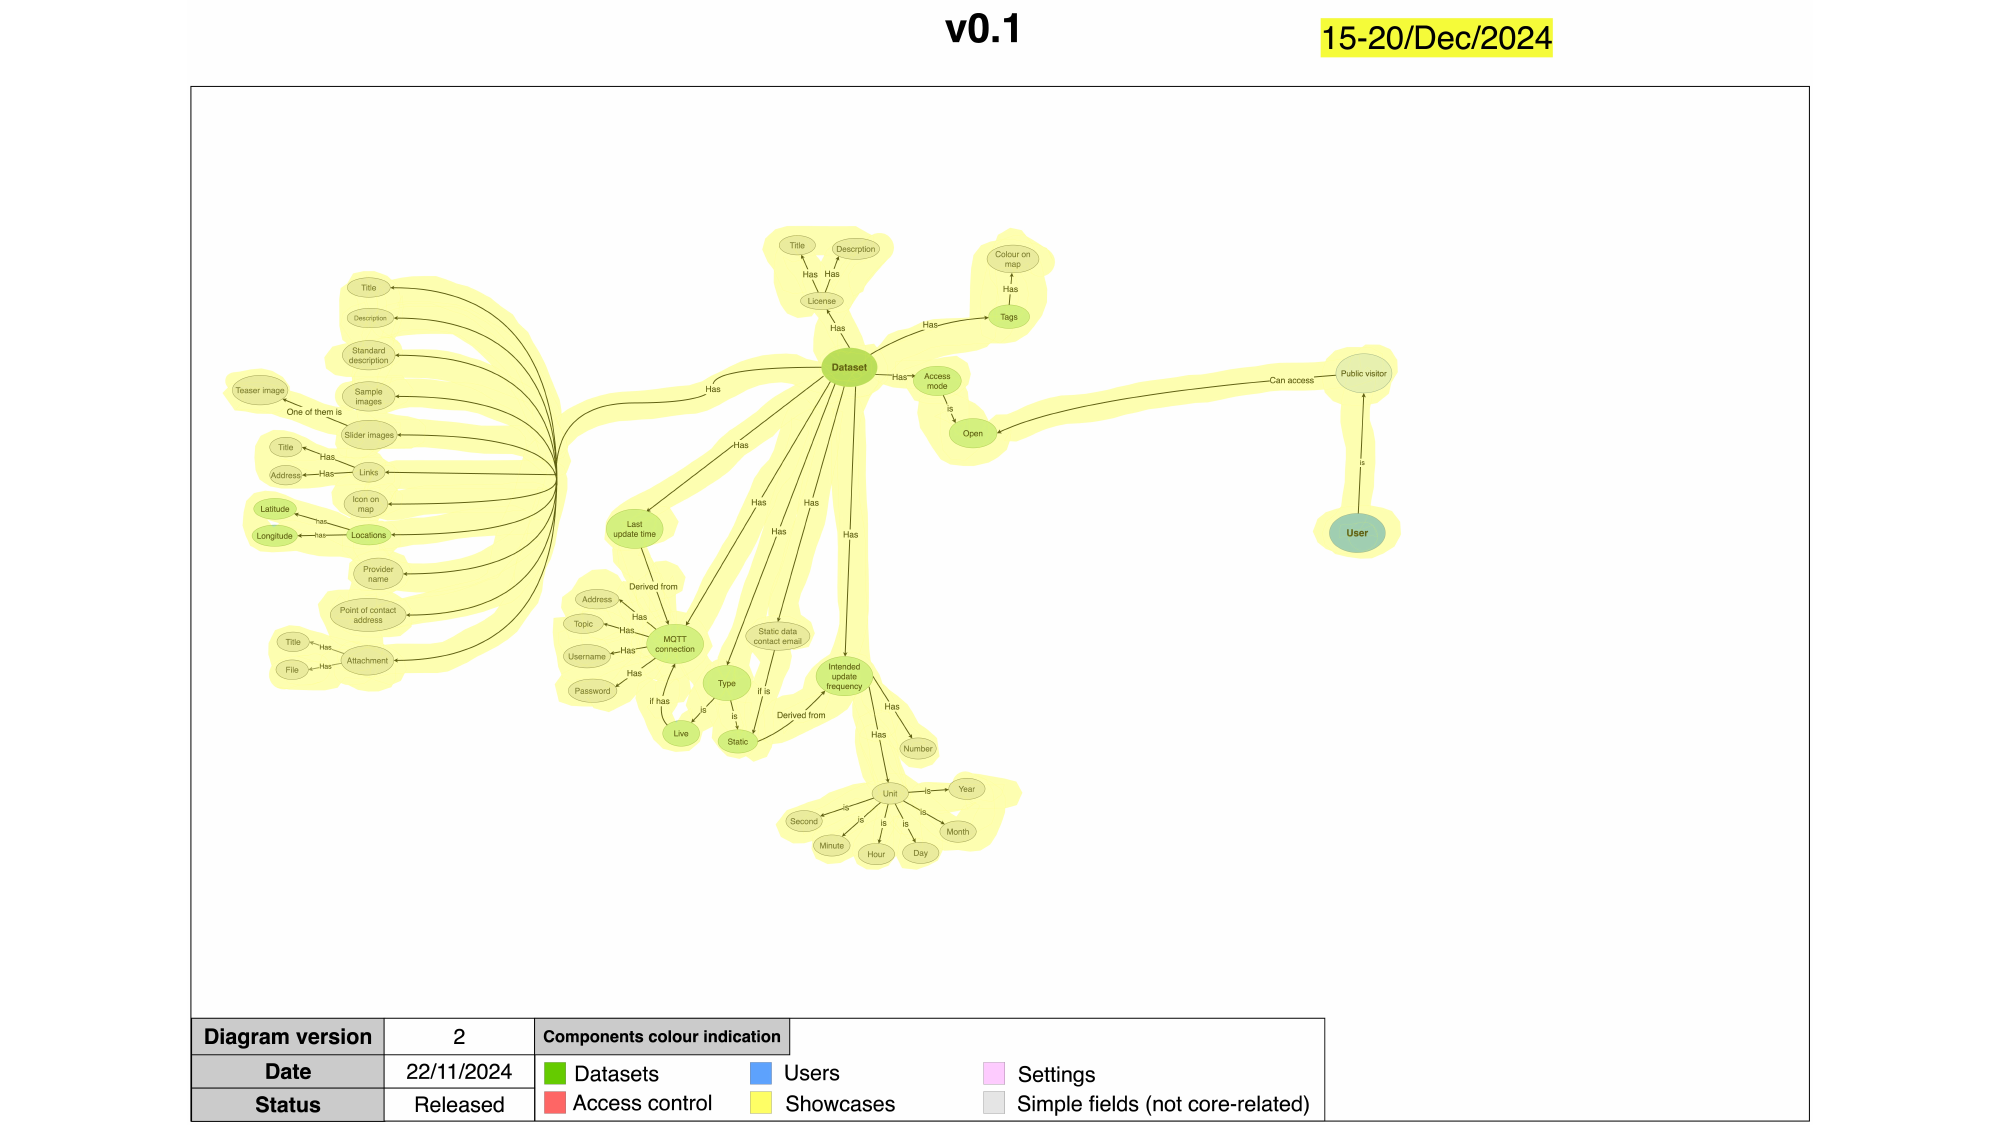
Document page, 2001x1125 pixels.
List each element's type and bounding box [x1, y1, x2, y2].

picture [187, 0, 1813, 1125]
